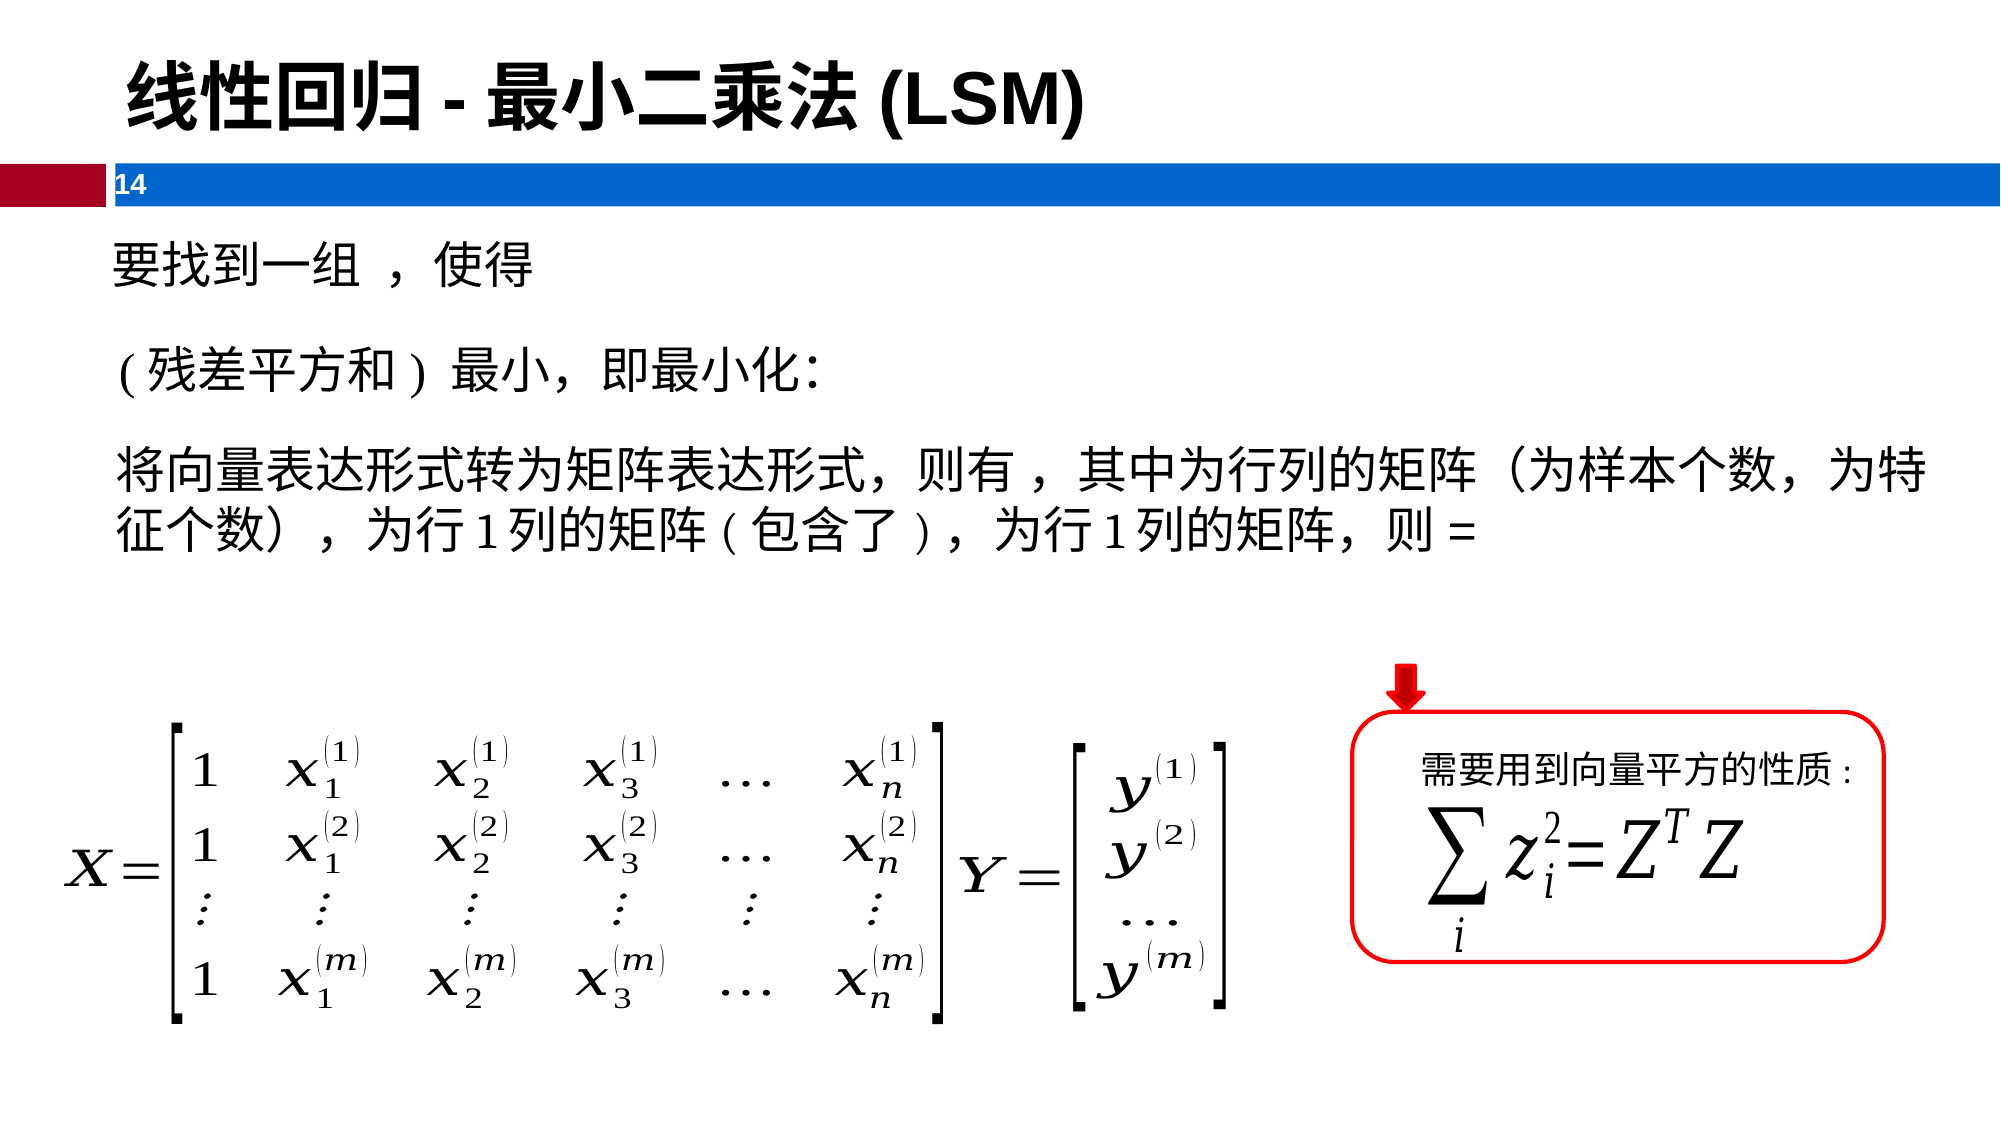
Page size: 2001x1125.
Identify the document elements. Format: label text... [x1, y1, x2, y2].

text_box 需要用到向量平方的性质: [1406, 738, 1868, 798]
text_box [1386, 663, 1426, 713]
title 线性回归-最小二乘法(LSM) [109, 38, 2000, 150]
text_box [1350, 709, 1886, 965]
